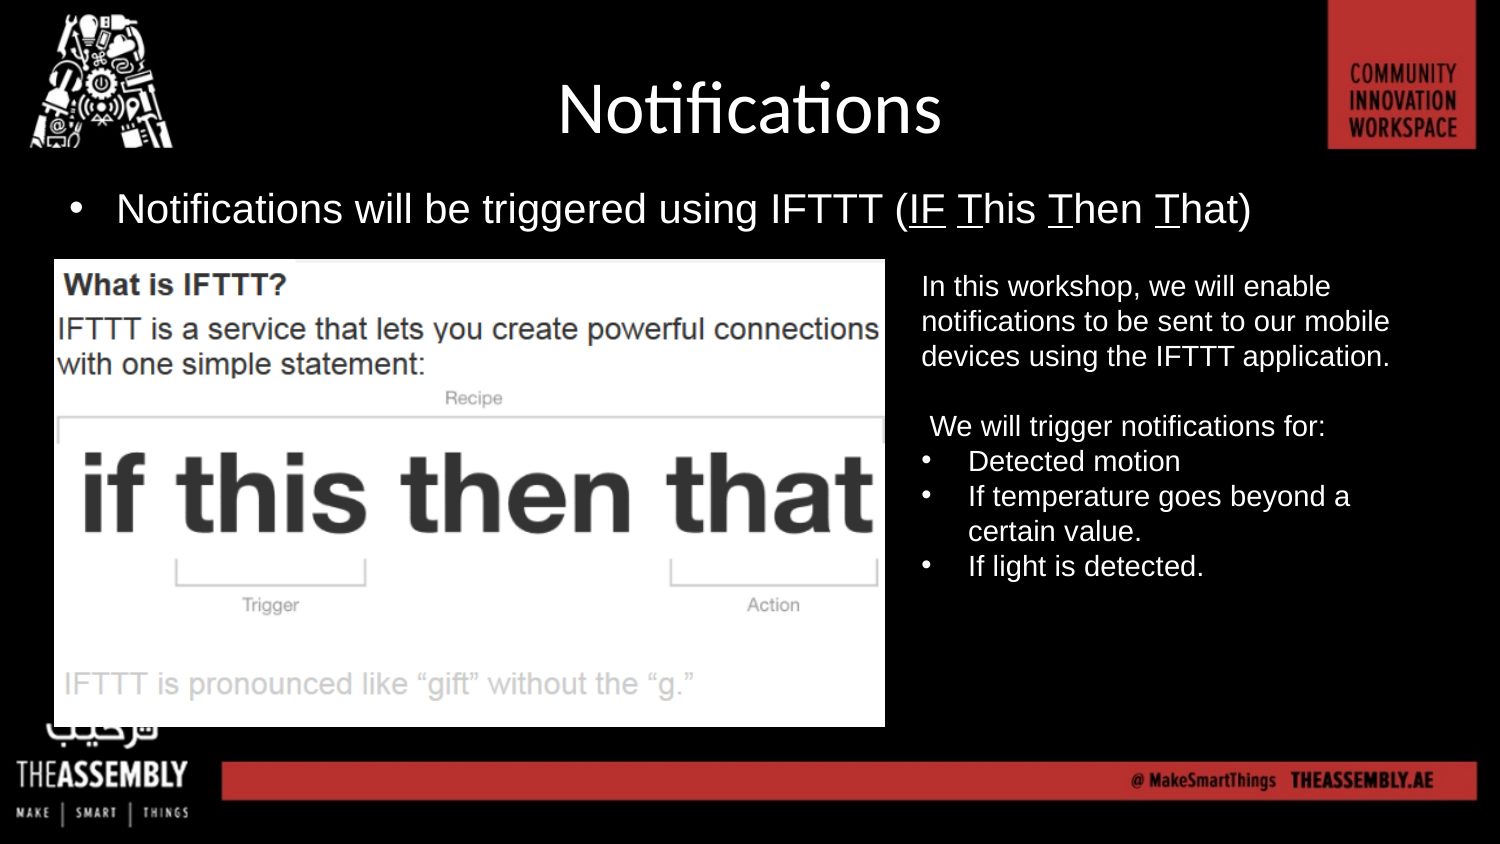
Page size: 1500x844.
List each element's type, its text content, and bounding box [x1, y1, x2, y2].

text_box Notifications [74, 33, 1425, 175]
text_box Notifications will be triggered using IFTTT (IF This Then That) [54, 174, 1405, 240]
picture [0, 0, 1500, 844]
text_box In this workshop, we will enable notifications to be sent to our mobile devices using the IFTTT application. We will trigger notifications for: Detected motion If temperature goes beyond a certain value. If light is detected. [906, 259, 1446, 625]
